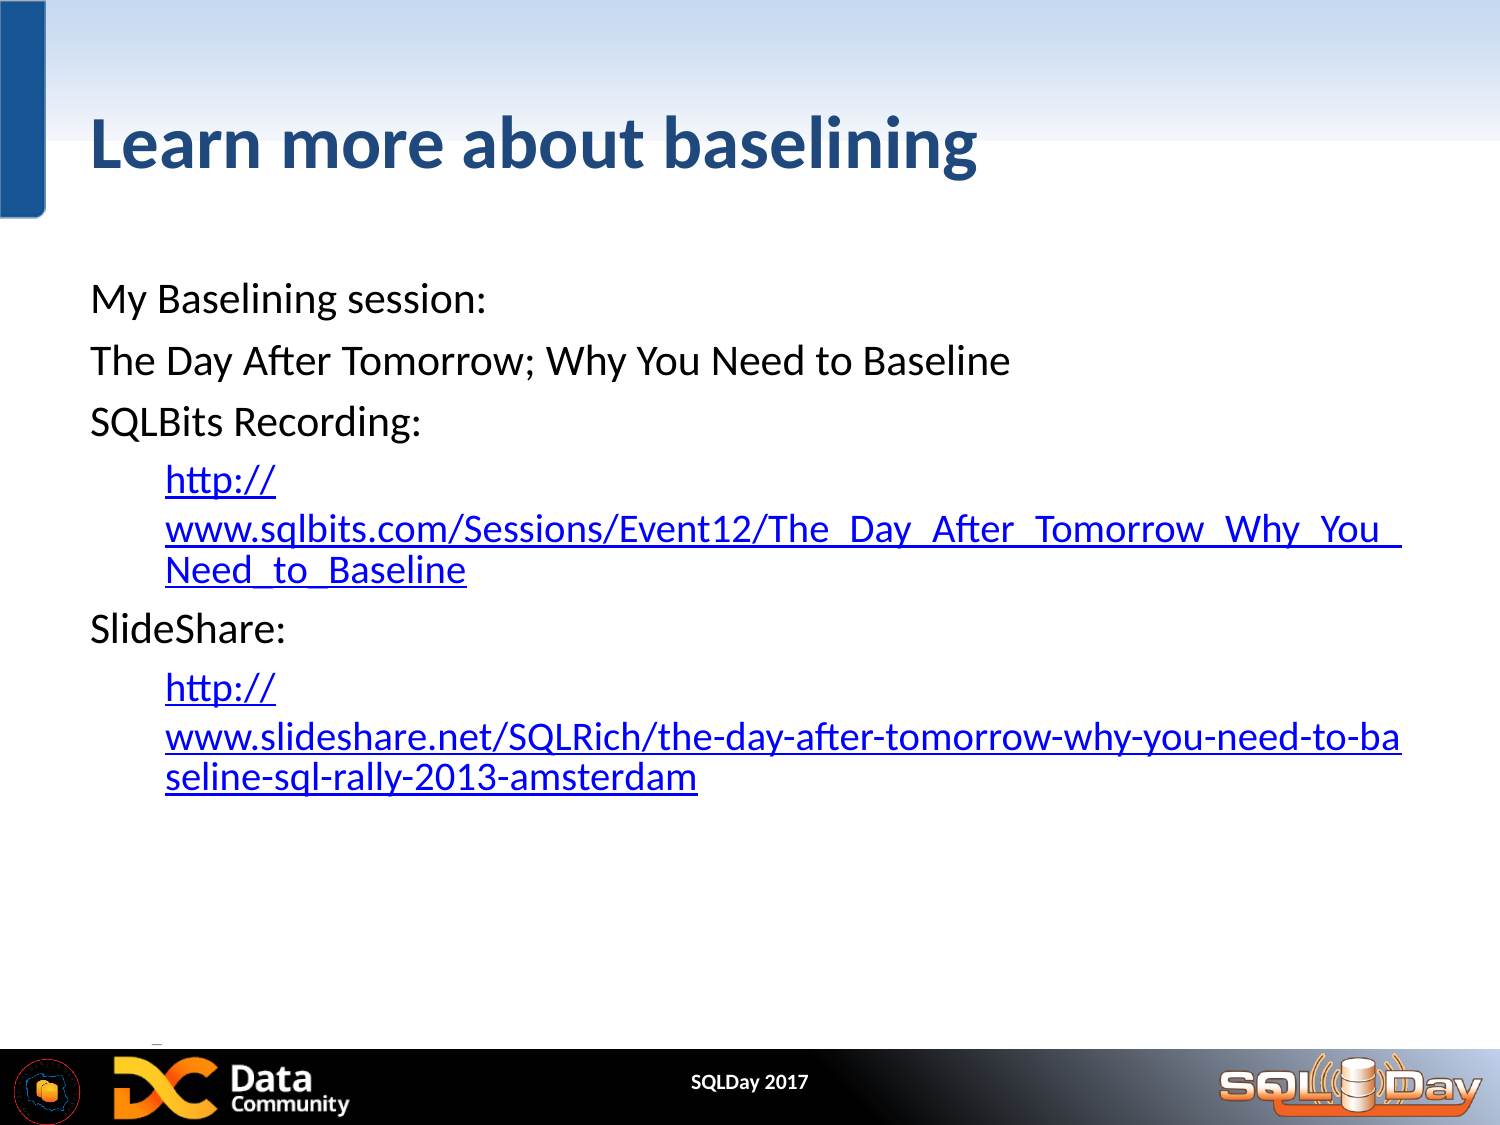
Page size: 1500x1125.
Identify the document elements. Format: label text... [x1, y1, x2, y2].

picture [0, 0, 46, 219]
picture [1219, 1053, 1483, 1117]
title Learn more about baselining [75, 45, 1425, 233]
picture [12, 1057, 81, 1125]
list My Baselining session: The Day After Tomorrow; Why You Need to Baseline SQLBits Recording: http://www.sqlbits.com/Sessions/Event12/The_Day_After_Tomorrow_Why_You_Need_to_Baseline SlideShare: http://www.slideshare.net/SQLRich/the-day-after-tomorrow-why-you-need-to-baseline-sql-rally-2013-amsterdam [75, 262, 1425, 1005]
picture [92, 1044, 378, 1125]
